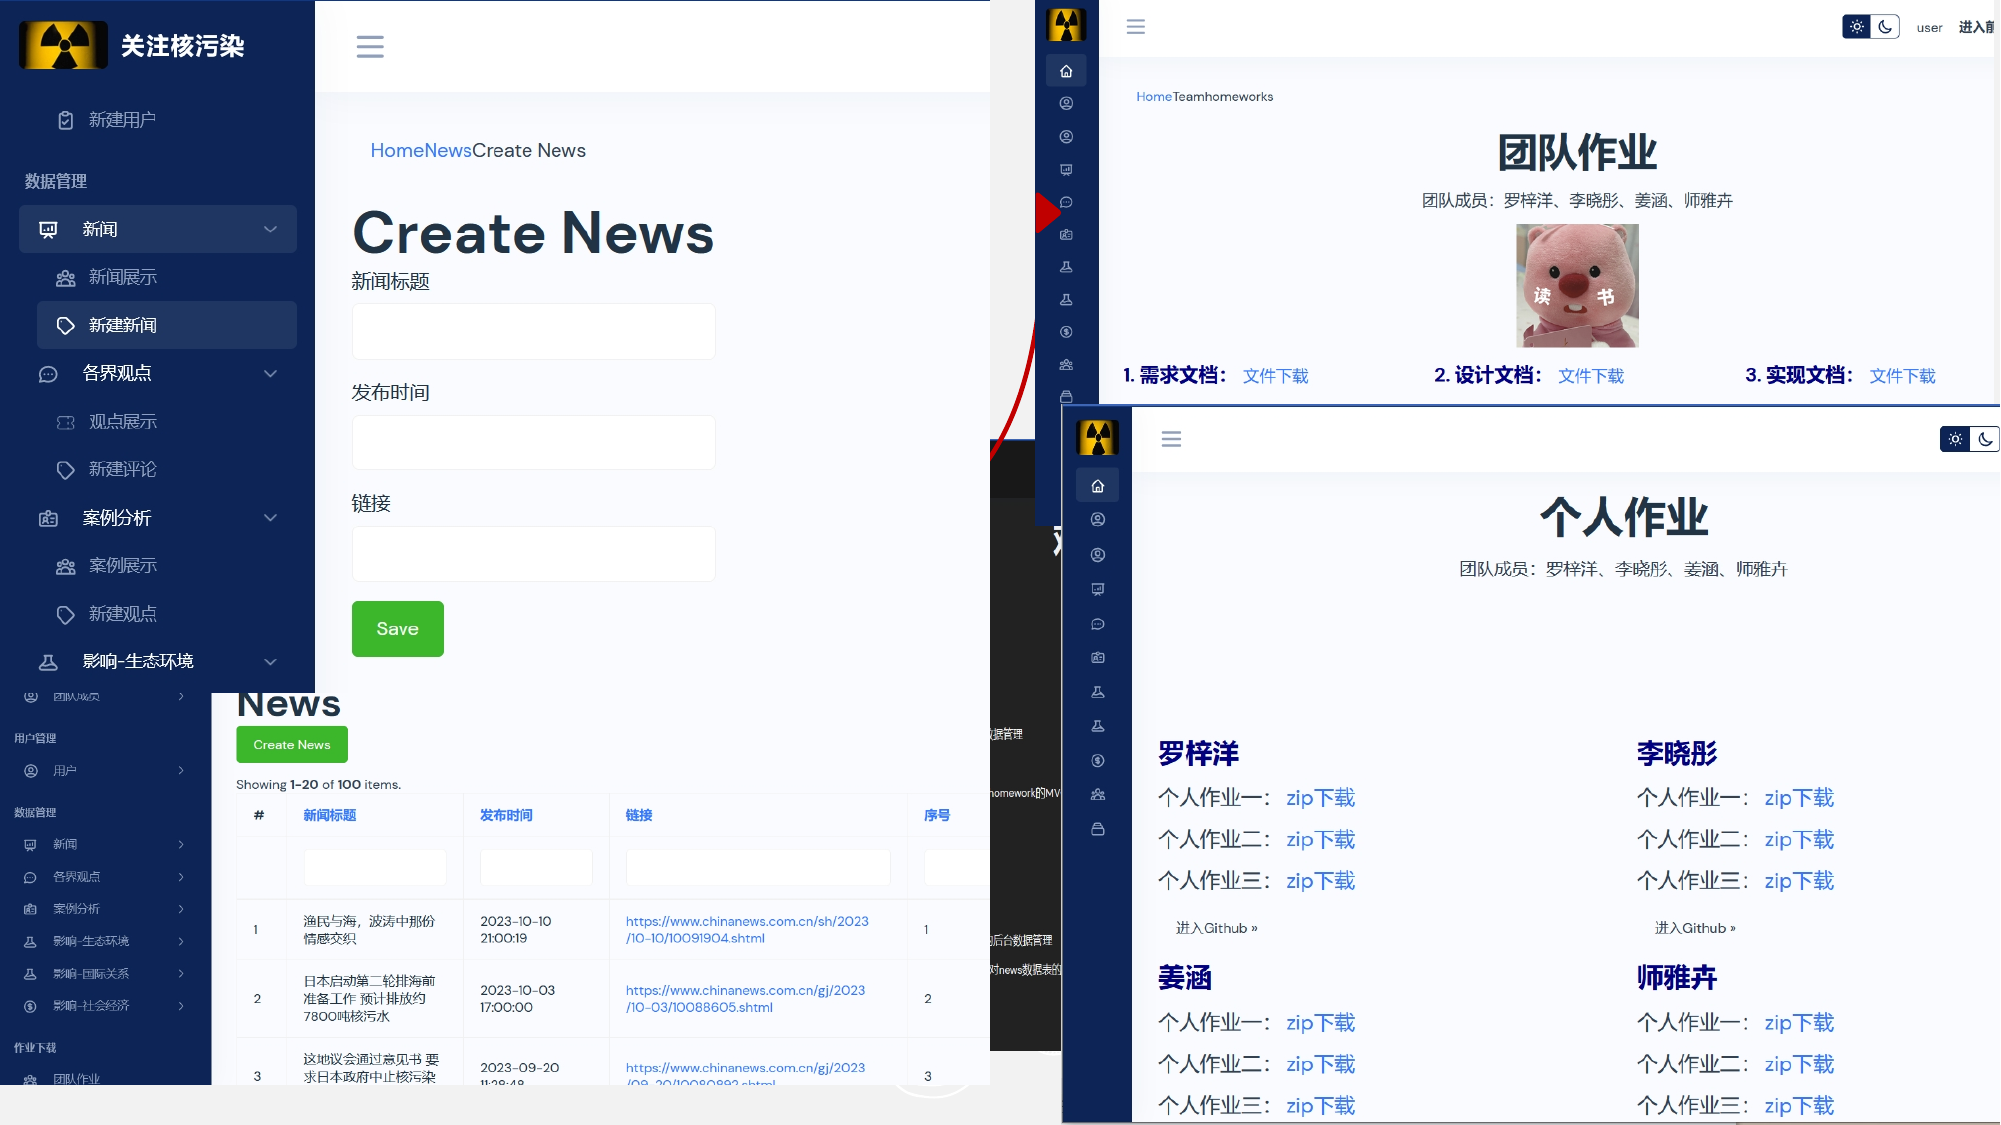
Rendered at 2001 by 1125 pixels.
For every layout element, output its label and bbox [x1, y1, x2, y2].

picture [0, 0, 2000, 1125]
text_box [990, 214, 1044, 909]
